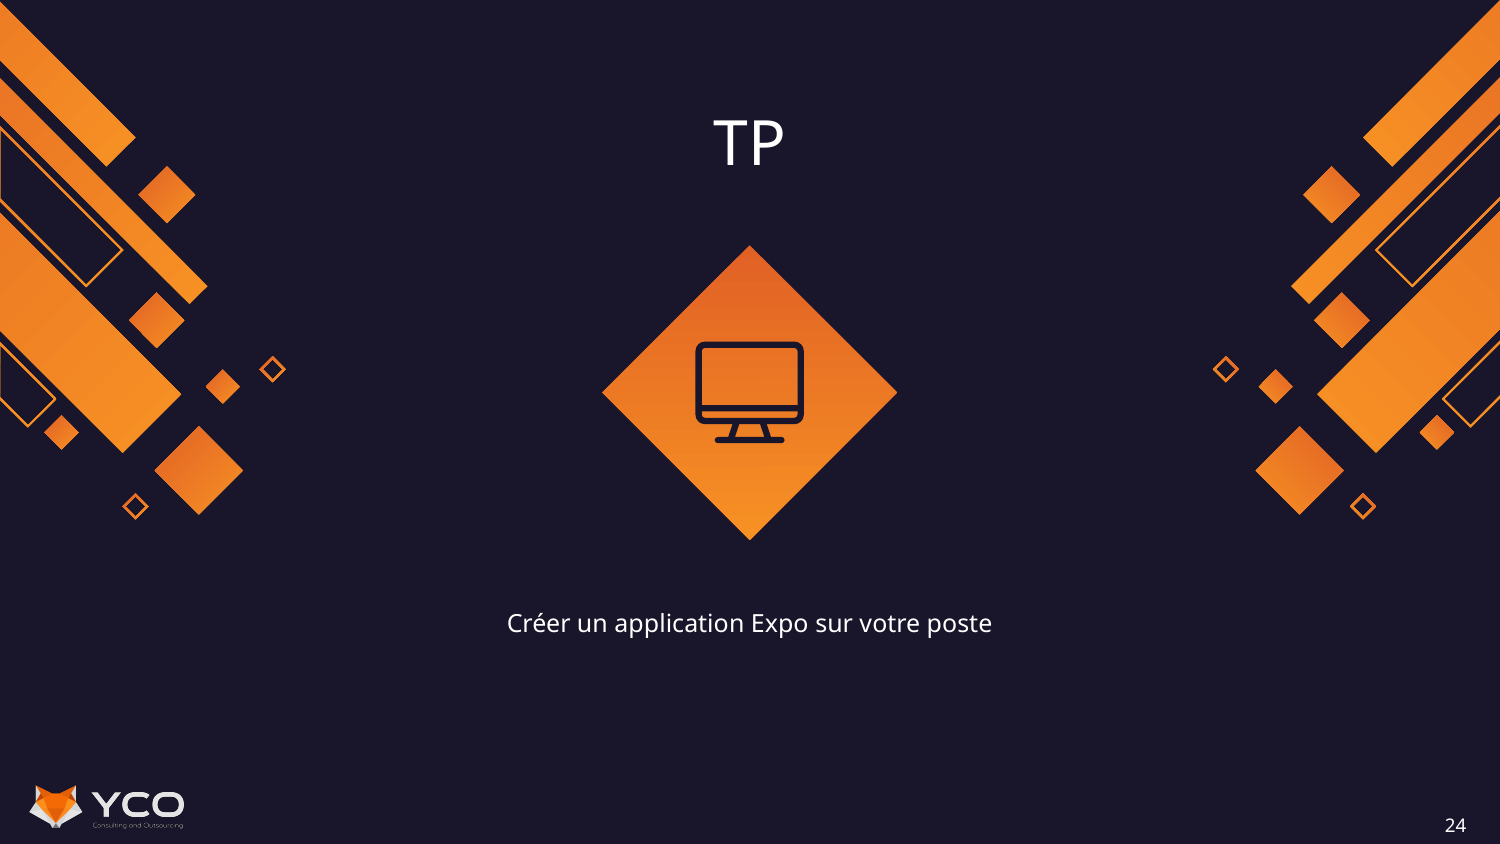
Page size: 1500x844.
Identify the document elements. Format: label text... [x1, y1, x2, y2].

picture [29, 785, 184, 829]
text_box [602, 245, 897, 540]
title TP [356, 68, 1144, 193]
subtitle Créer un application Expo sur votre poste [363, 592, 1137, 727]
text_box [695, 341, 804, 444]
